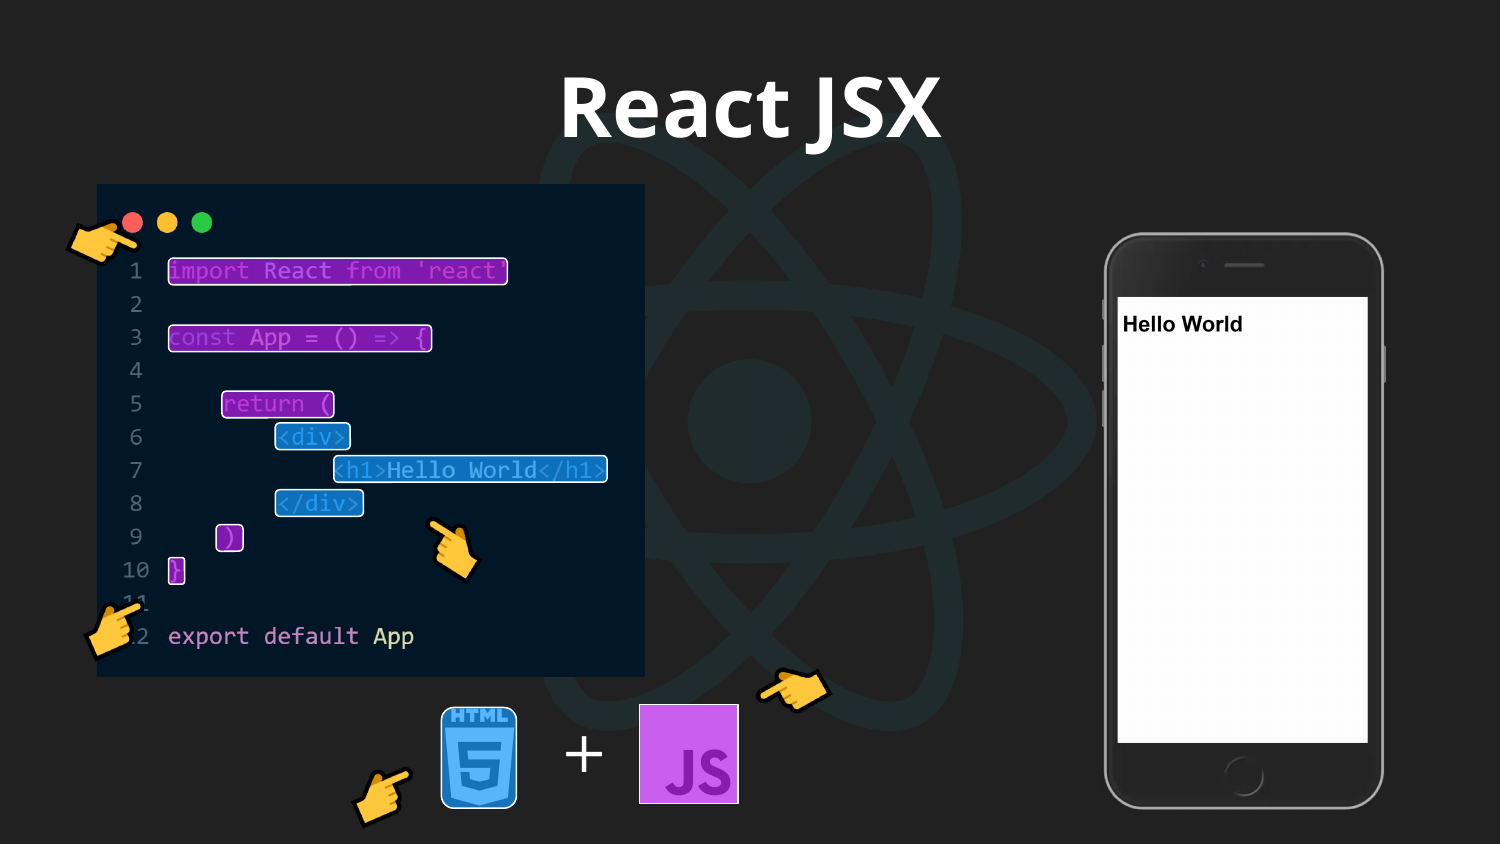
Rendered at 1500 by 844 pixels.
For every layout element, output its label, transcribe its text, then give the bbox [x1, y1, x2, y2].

picture [61, 184, 646, 677]
picture [632, 697, 745, 811]
text_box React JSX [415, 38, 1085, 169]
picture [555, 725, 613, 783]
picture [340, 697, 536, 837]
picture [1102, 232, 1387, 811]
picture [745, 644, 837, 736]
